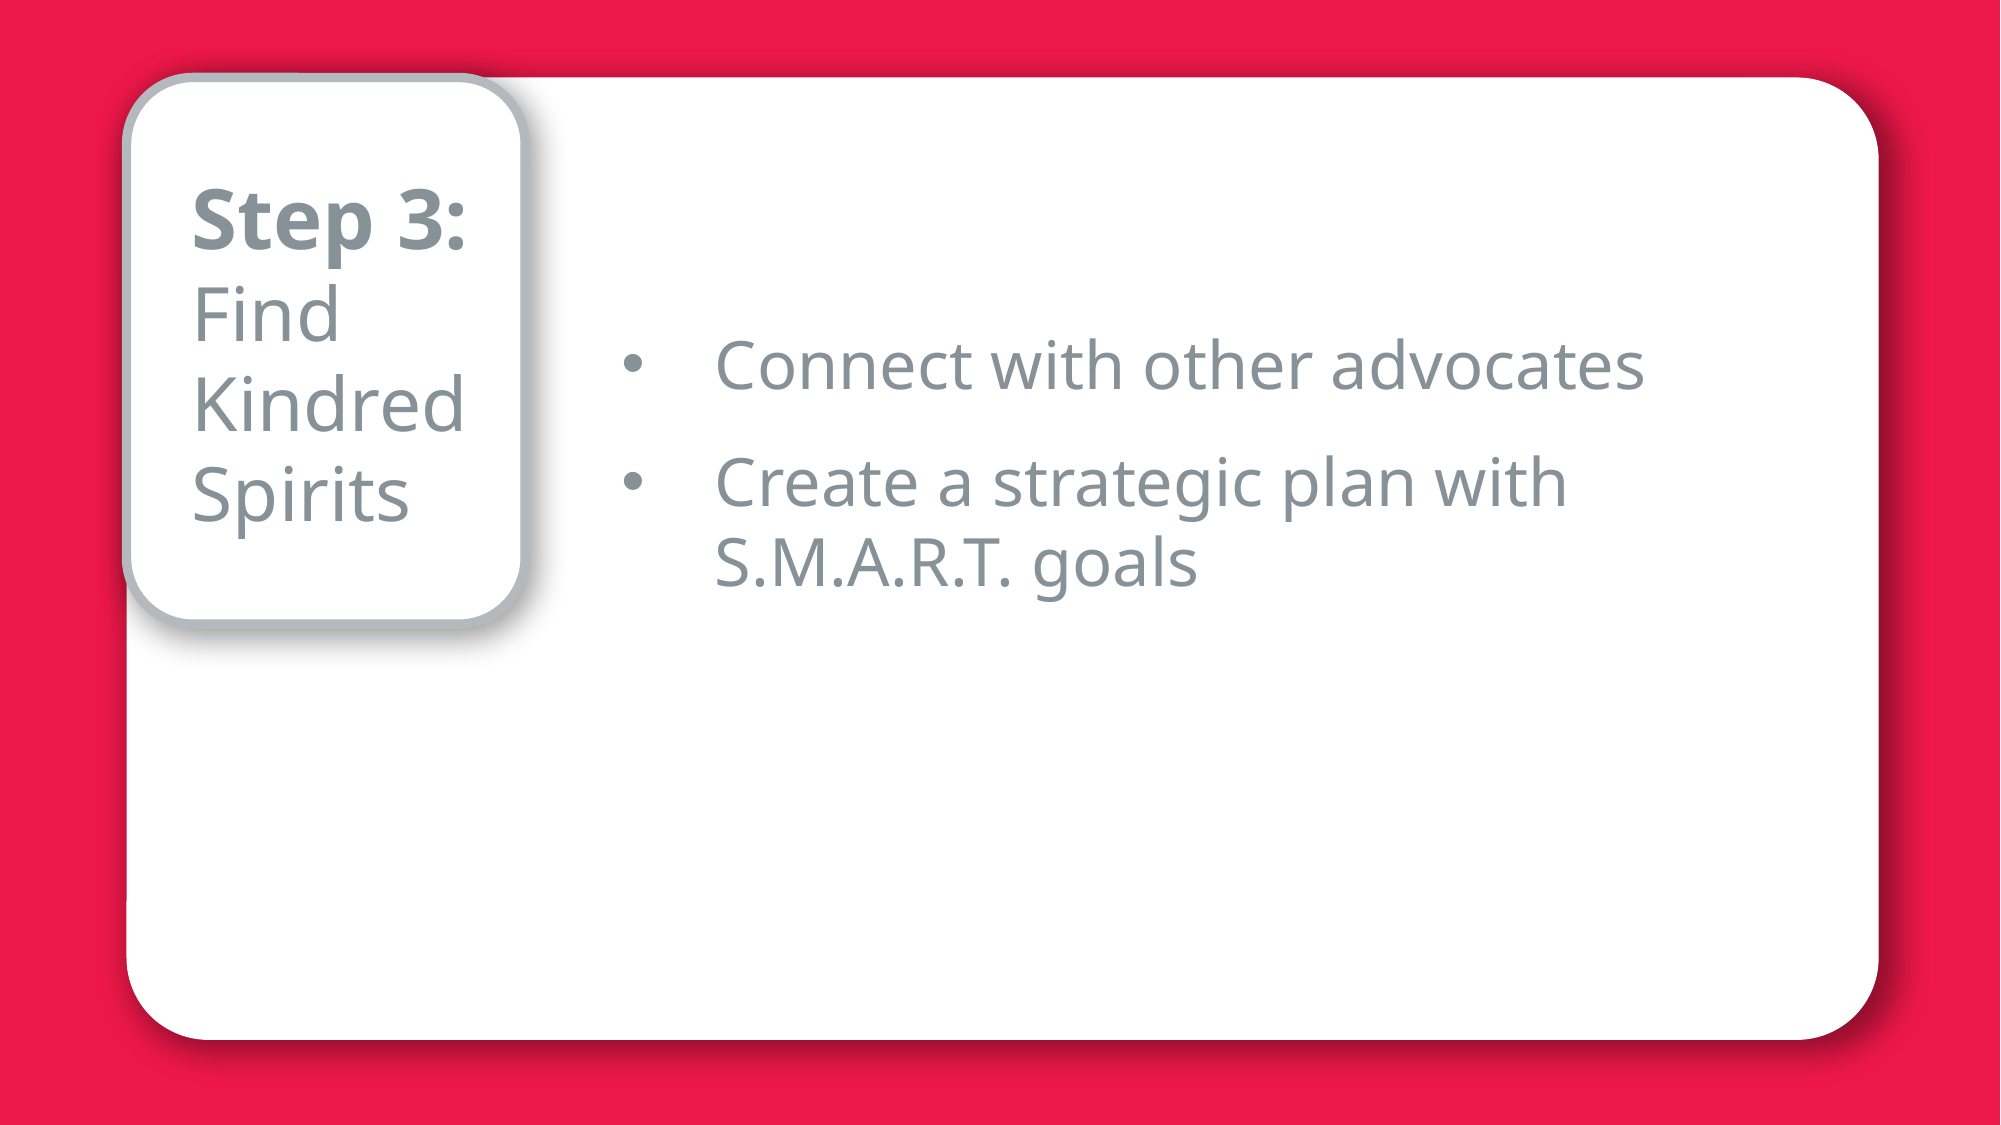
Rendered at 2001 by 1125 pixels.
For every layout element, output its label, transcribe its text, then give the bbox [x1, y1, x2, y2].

text_box Connect with other advocates Create a strategic plan with S.M.A.R.T. goals [606, 315, 1692, 608]
text_box [124, 75, 1881, 1042]
text_box Step 3: Find Kindred Spirits [176, 159, 497, 544]
text_box [0, 0, 2000, 1125]
text_box [124, 75, 528, 627]
